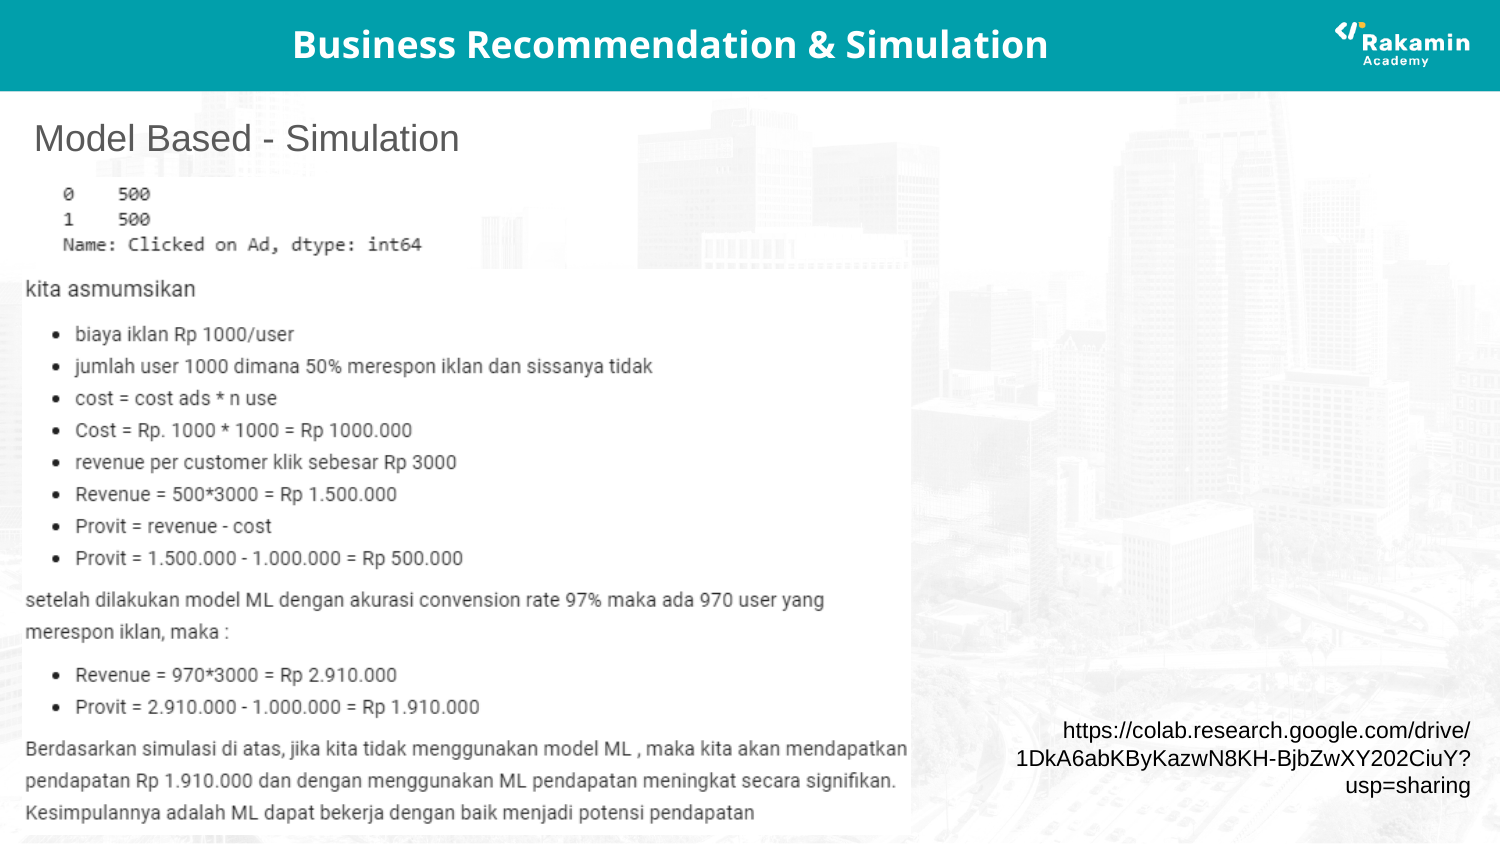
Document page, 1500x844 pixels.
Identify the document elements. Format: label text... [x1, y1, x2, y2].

list Model Based - Simulation [0, 91, 504, 169]
title Business Recommendation & Simulation [0, 6, 1342, 92]
text_box https://colab.research.google.com/drive/1DkA6abKByKazwN8KH-BjbZwXY202CiuY?usp=sharing [967, 700, 1487, 814]
picture [0, 0, 1500, 844]
